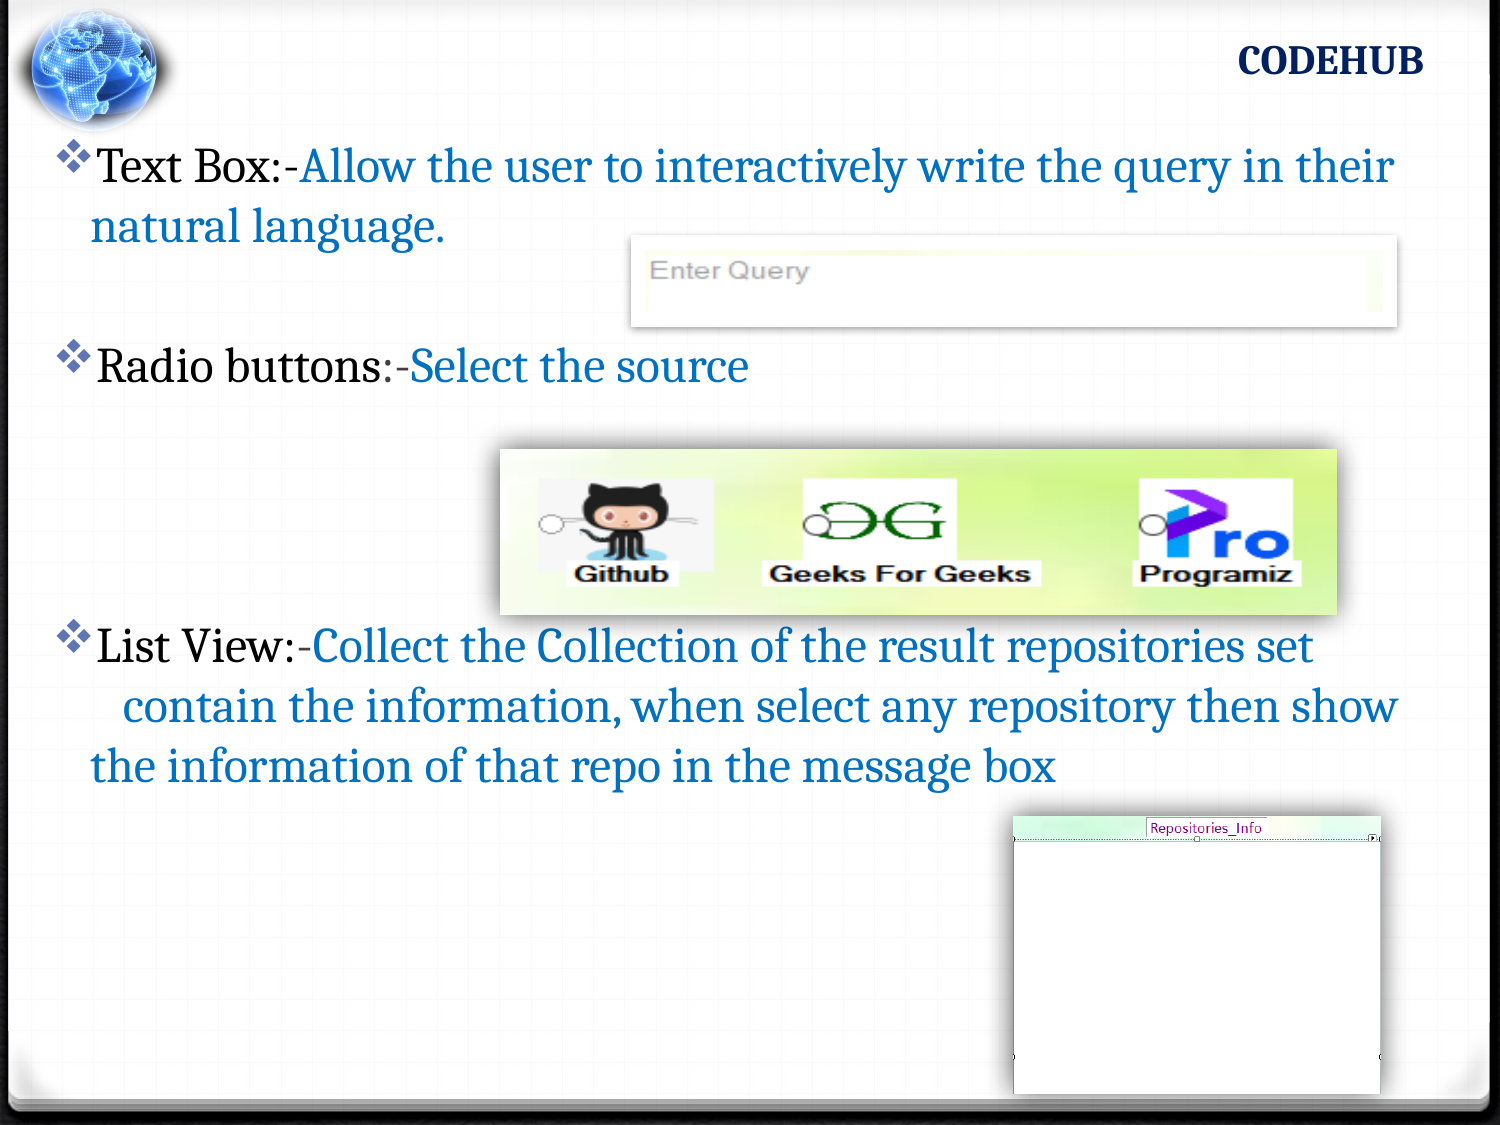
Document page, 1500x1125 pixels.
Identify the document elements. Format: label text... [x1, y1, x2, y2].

list Text Box:-Allow the user to interactively write the query in their natural language. Radio buttons:-Select the source List View:-Collect the Collection of the result repositories set contain the information, when select any repository then show the information of that repo in the message box [37, 125, 1438, 1050]
text_box CODEHUB [1187, 24, 1475, 88]
picture [0, 0, 1500, 1125]
